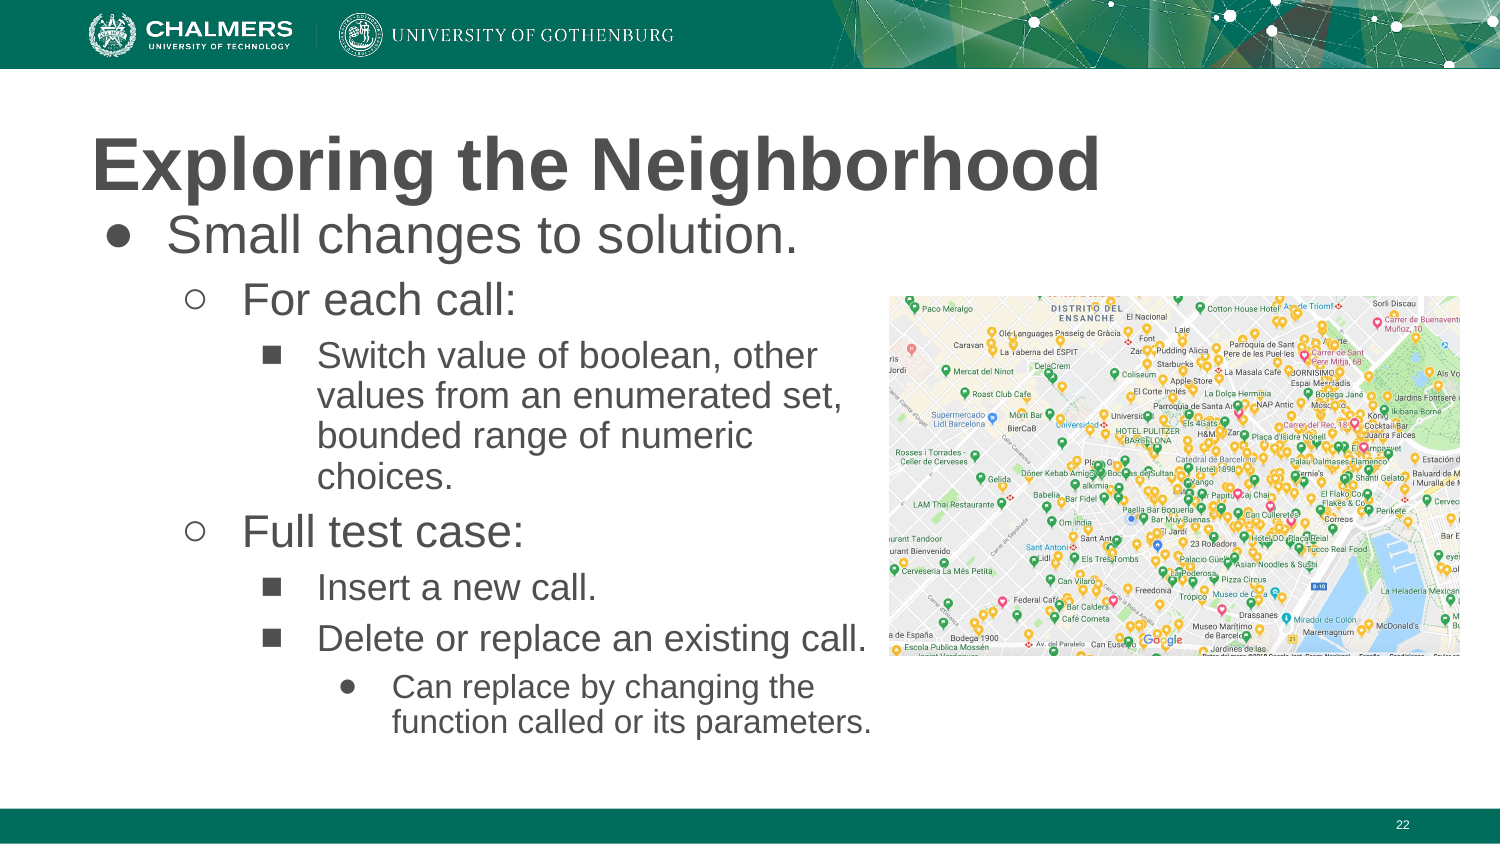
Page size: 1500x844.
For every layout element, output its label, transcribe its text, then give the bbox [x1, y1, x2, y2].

title Exploring the Neighborhood [76, 100, 1425, 211]
picture [64, 0, 696, 85]
picture [759, 0, 1500, 68]
list Small changes to solution. For each call: Switch value of boolean, other values from an enumerated set, bounded range of numeric choices. Full test case: Insert a new call. Delete or replace an existing call. Can replace by changing the function called or its parameters. [76, 199, 899, 782]
picture [888, 296, 1460, 656]
slide_number ‹#› [1074, 809, 1425, 844]
